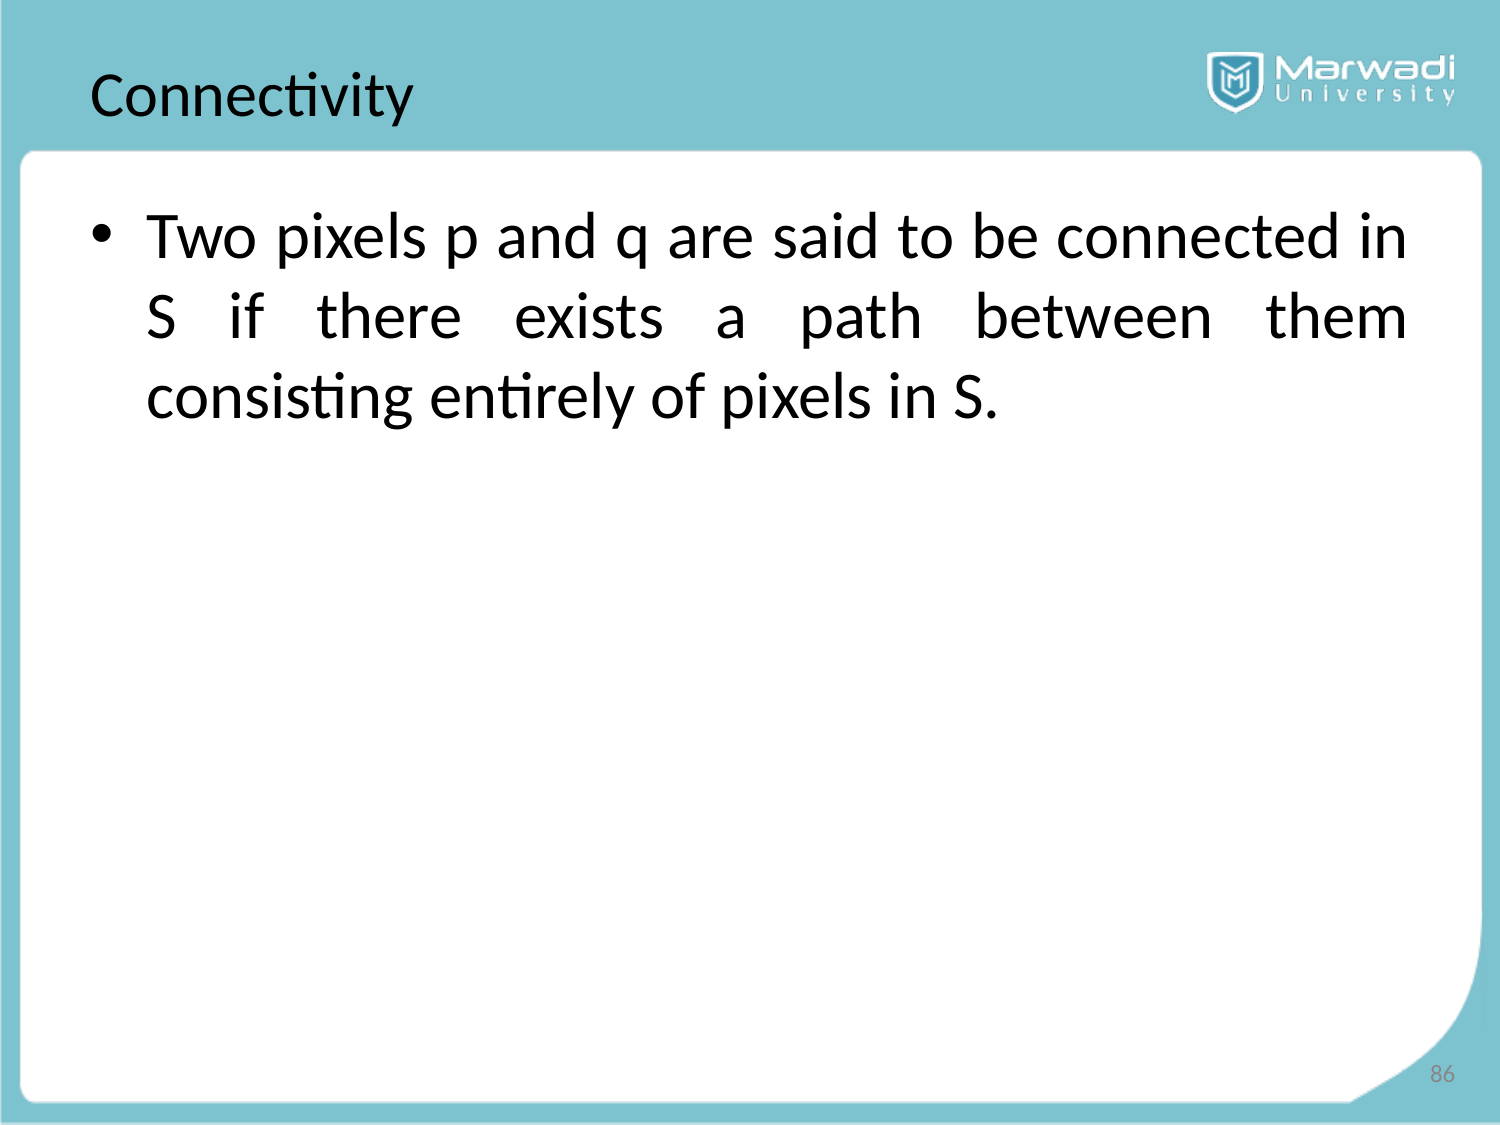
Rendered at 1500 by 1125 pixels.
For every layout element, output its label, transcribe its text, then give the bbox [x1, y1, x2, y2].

title Connectivity [75, 45, 1425, 138]
list Two pixels p and q are said to be connected in S if there exists a path between them consisting entirely of pixels in S. [75, 184, 1425, 1005]
slide_number 86 [1120, 1042, 1471, 1103]
picture [0, 0, 1500, 1125]
